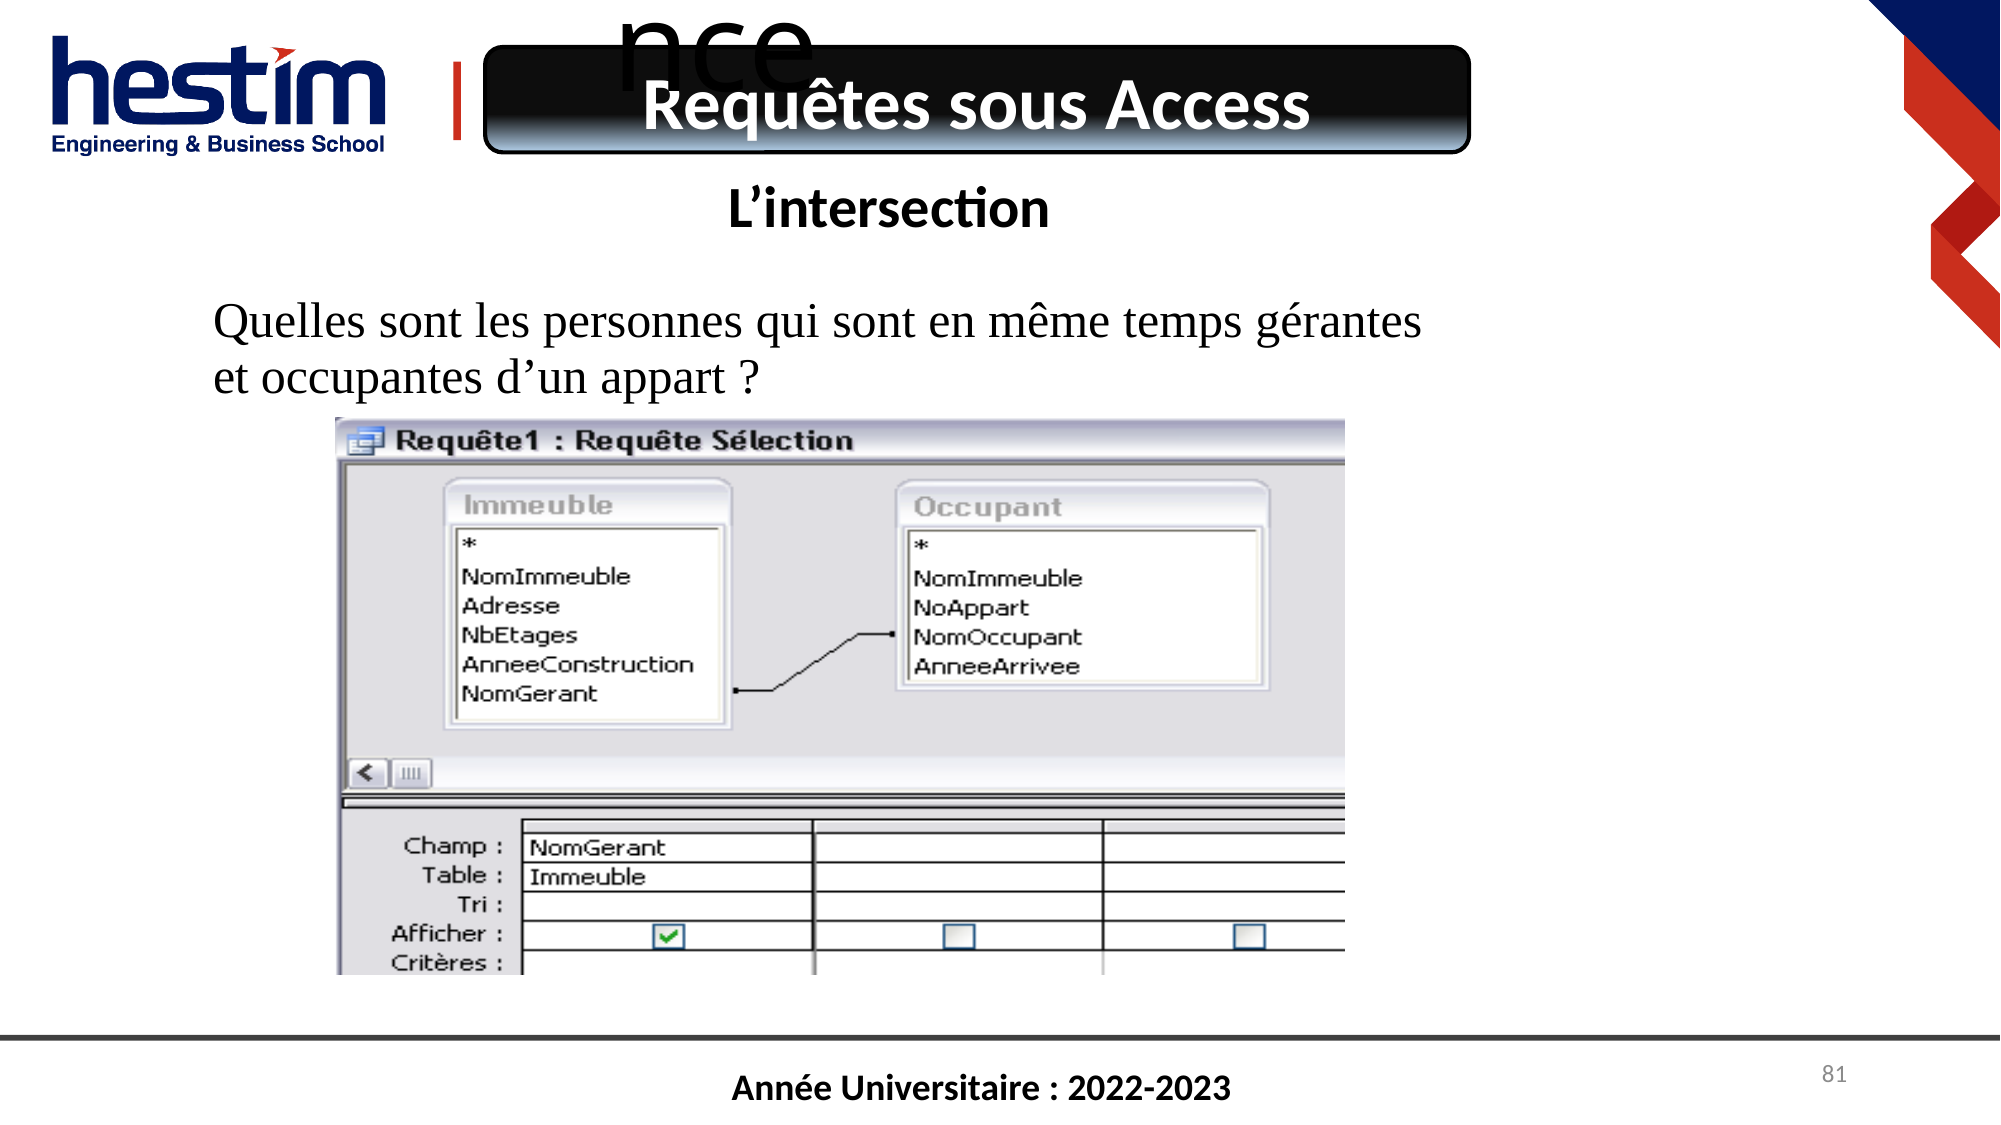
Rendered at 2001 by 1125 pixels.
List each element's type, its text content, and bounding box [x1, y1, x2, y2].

text_box [452, 61, 462, 141]
text_box Quelles sont les personnes qui sont en même temps gérantes et occupantes d’un appart ? [211, 283, 1470, 404]
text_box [1866, 0, 2000, 350]
text_box La différence [494, 0, 935, 117]
text_box L’intersection [713, 161, 1066, 247]
text_box Requêtes sous Access [484, 45, 1471, 154]
text_box Année Universitaire : 2022-2023 [716, 1056, 1247, 1125]
picture [335, 417, 1345, 975]
picture [33, 28, 403, 162]
slide_number 81 [1412, 1042, 1863, 1103]
